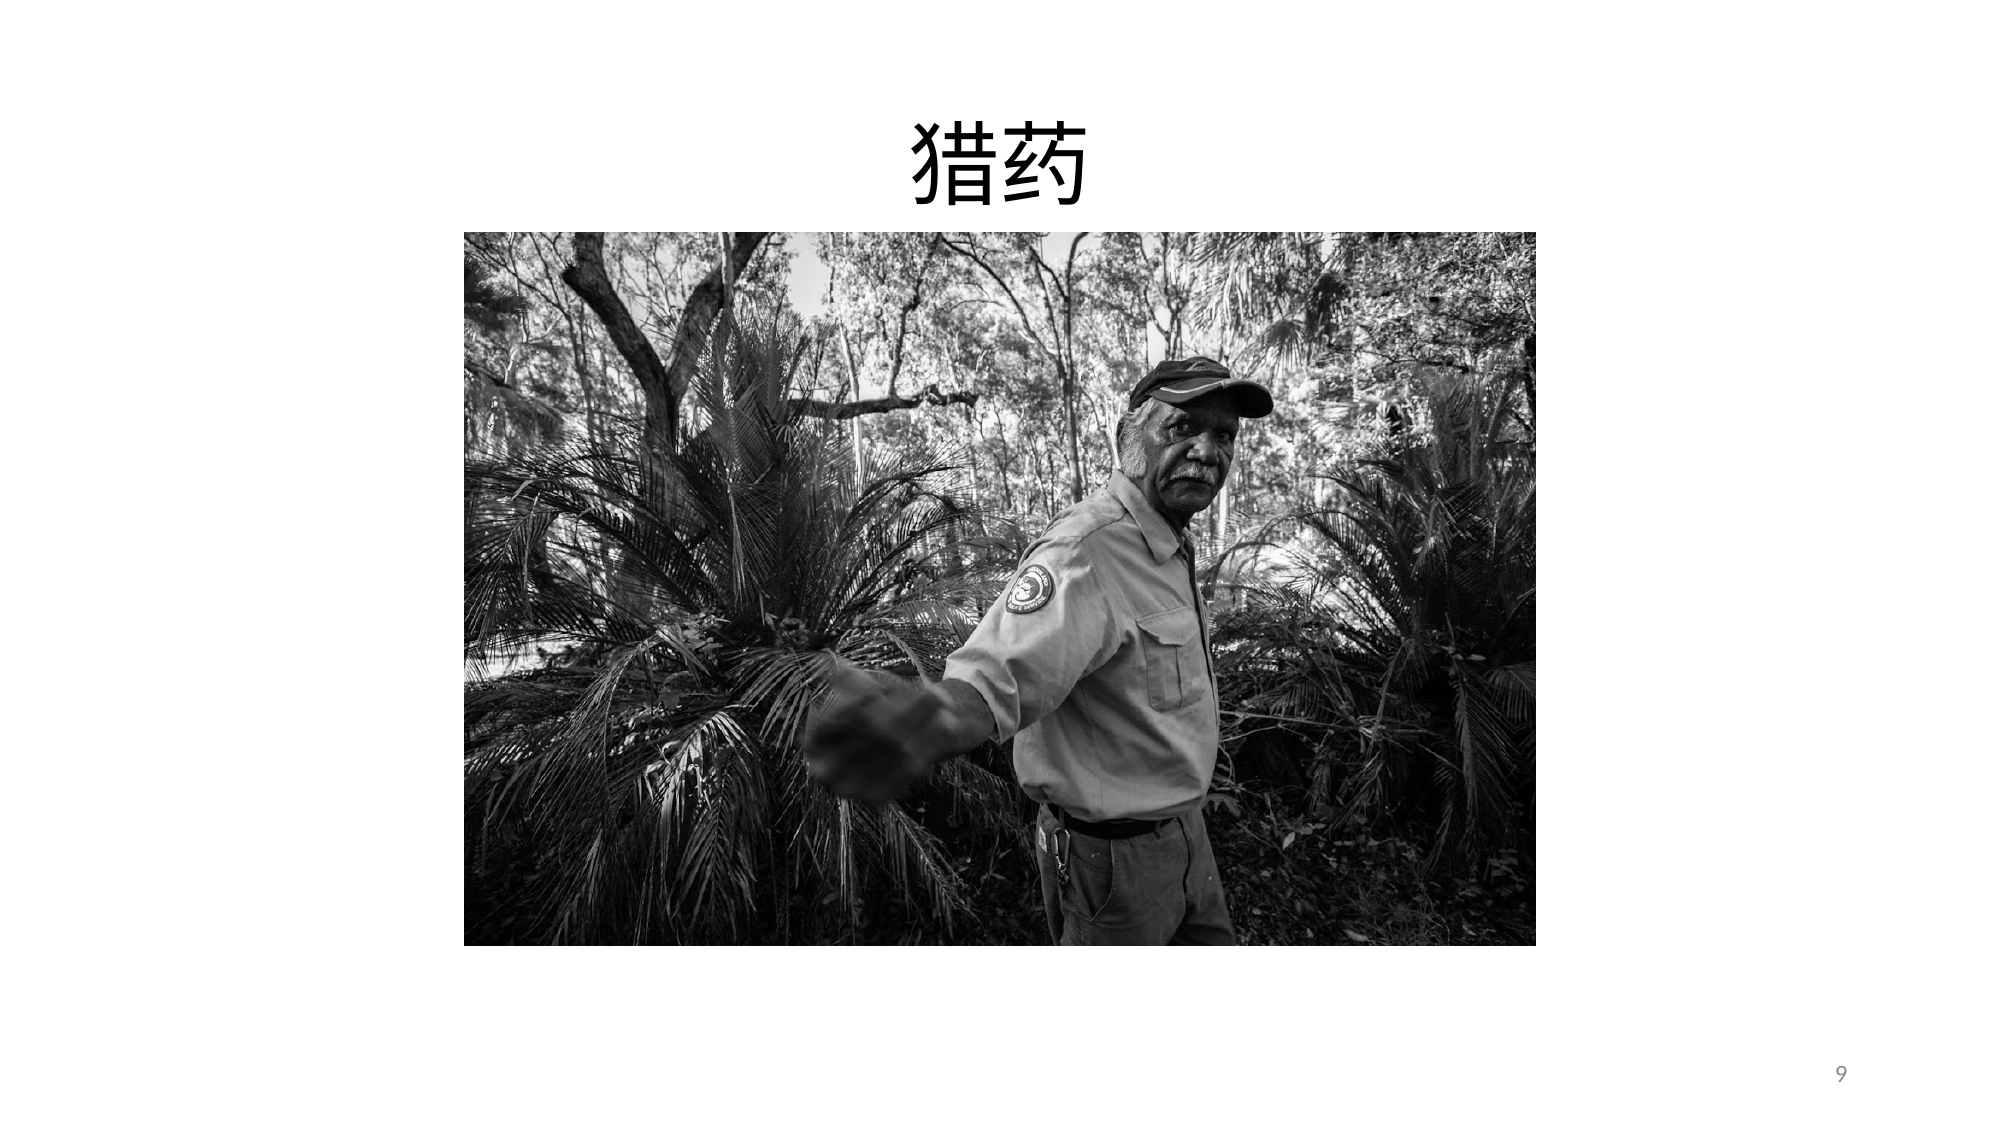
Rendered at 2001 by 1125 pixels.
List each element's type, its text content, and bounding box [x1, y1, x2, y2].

slide_number 9 [1412, 1042, 1863, 1103]
title 猎药 [137, 59, 1863, 278]
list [464, 232, 1536, 946]
